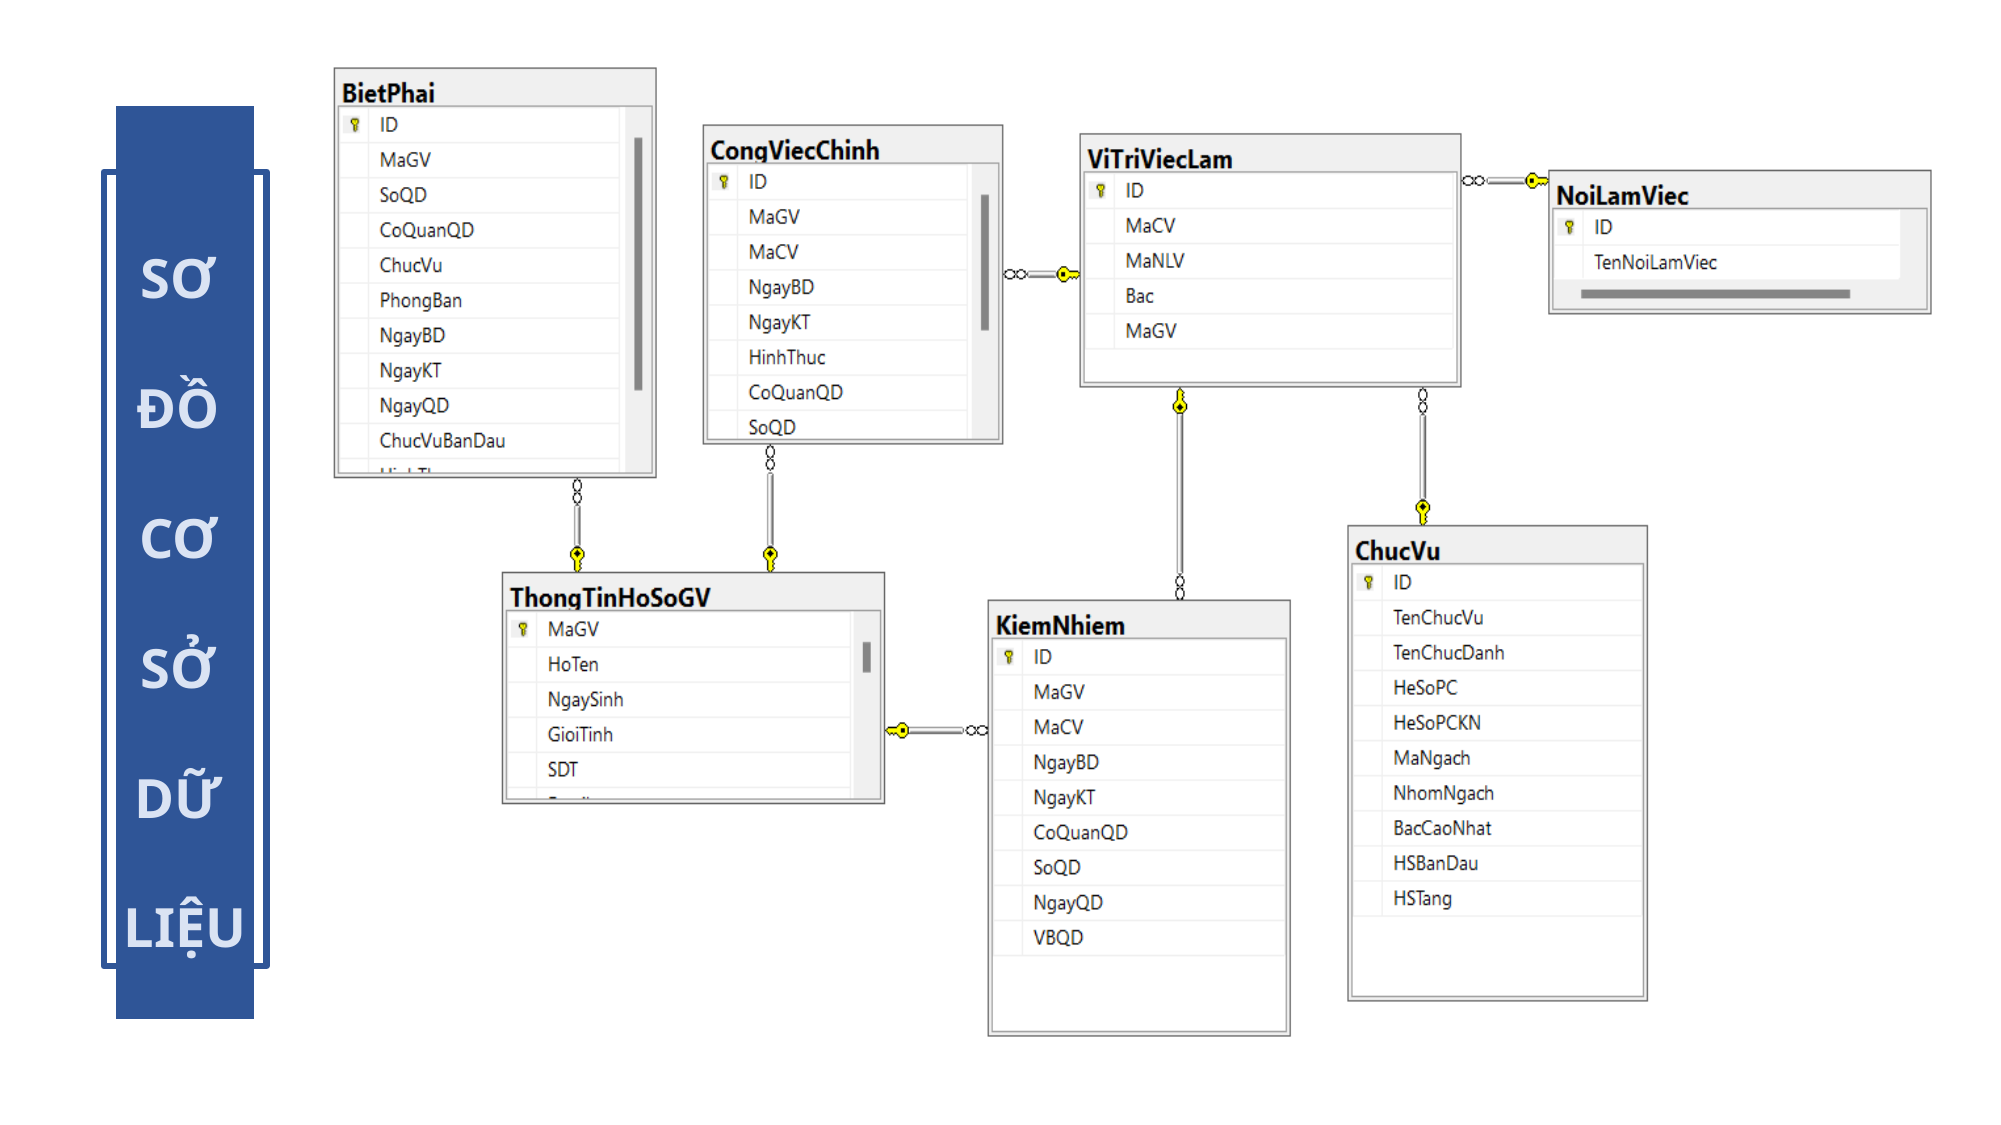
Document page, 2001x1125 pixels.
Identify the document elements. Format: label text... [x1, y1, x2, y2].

text_box [116, 106, 254, 171]
text_box SƠ ĐỒ CƠ SỞ DỮ LIỆU [103, 171, 267, 967]
picture [305, 34, 1983, 1091]
text_box [116, 967, 254, 1019]
